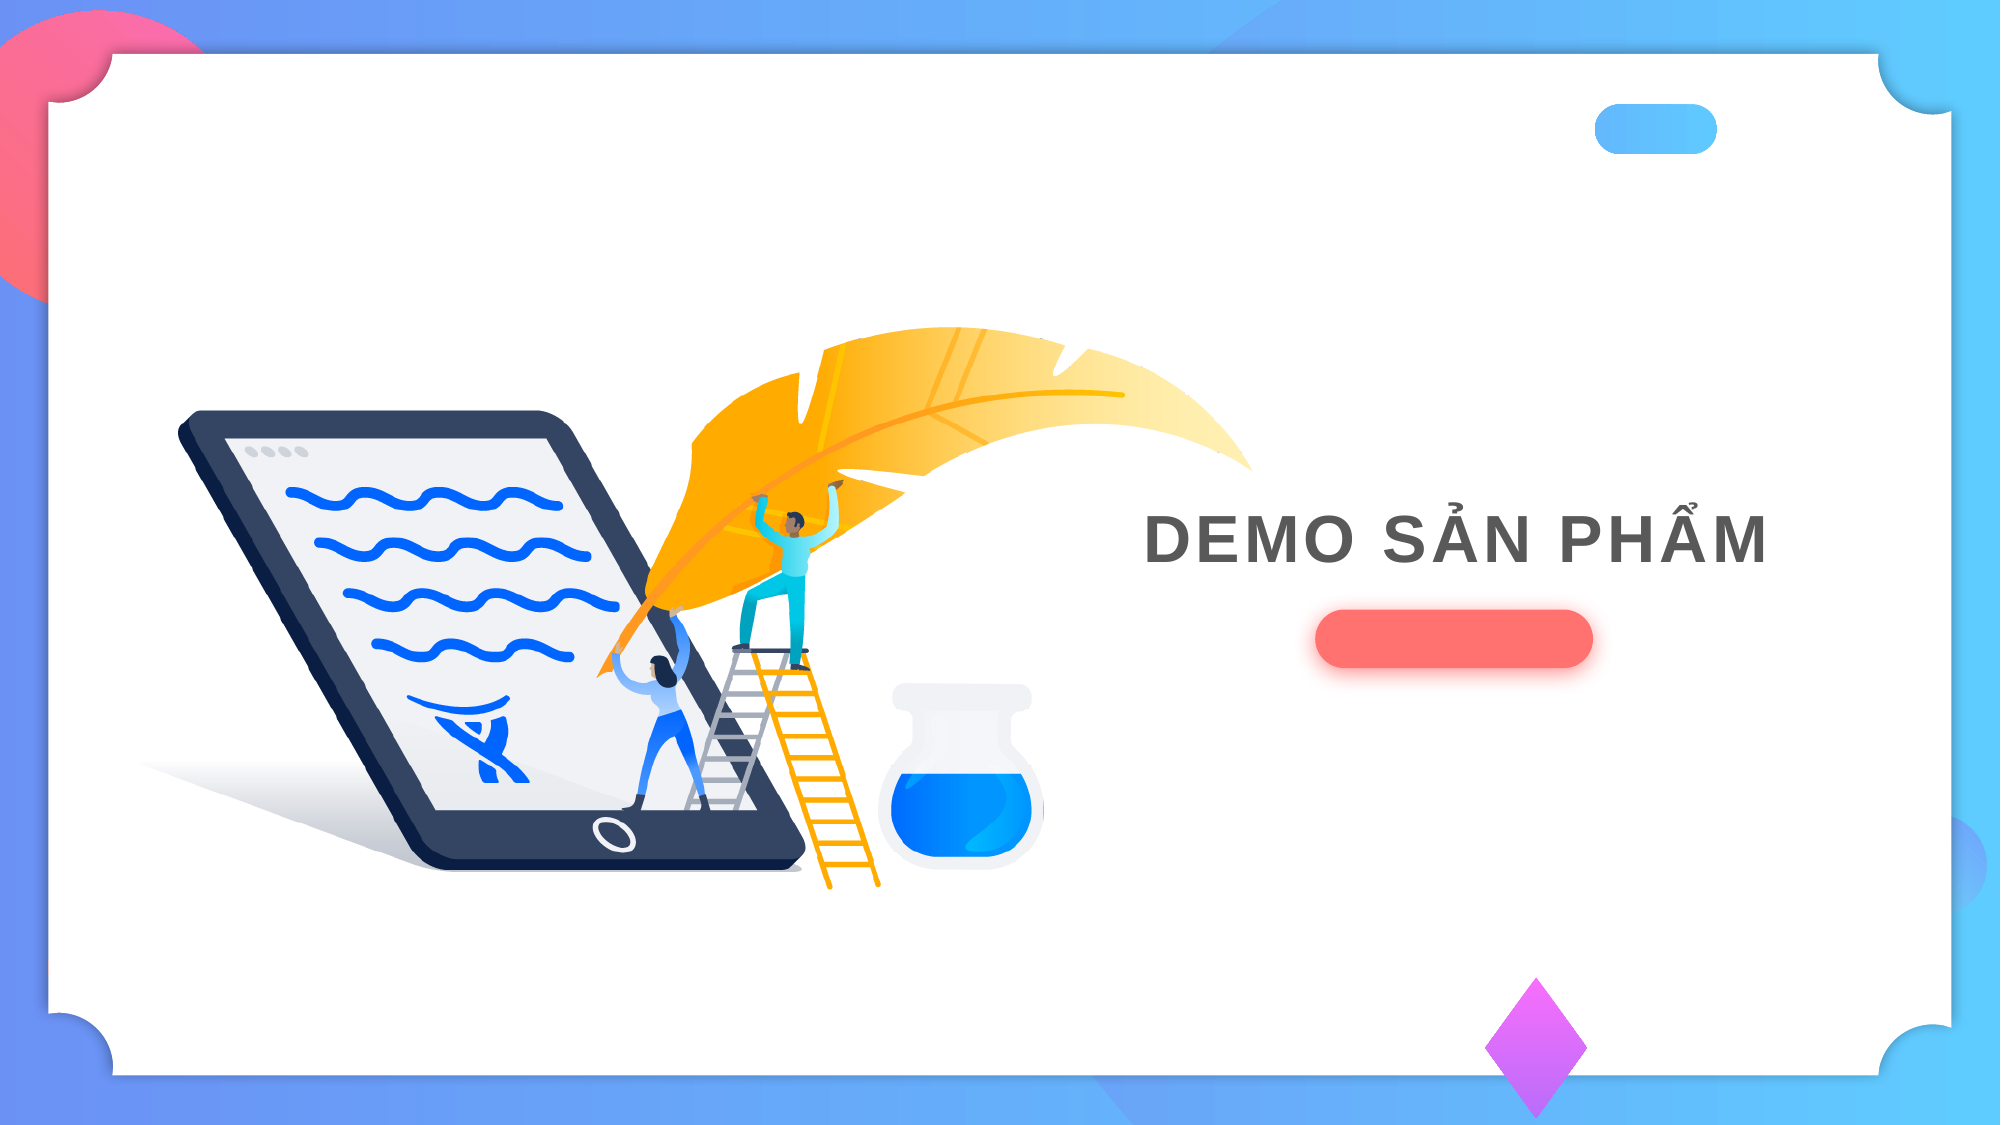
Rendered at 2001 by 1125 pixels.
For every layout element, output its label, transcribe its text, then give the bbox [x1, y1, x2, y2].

text_box [1314, 608, 1595, 670]
text_box [1593, 103, 1719, 155]
picture [139, 281, 1298, 937]
text_box DEMO SẢN PHẨM [1298, 472, 1889, 583]
